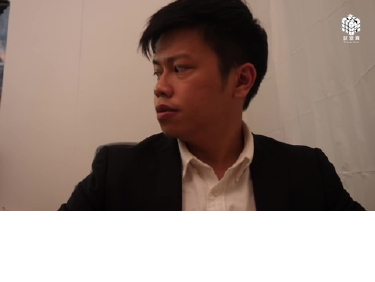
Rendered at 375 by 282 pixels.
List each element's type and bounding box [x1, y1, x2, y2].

picture [0, 0, 375, 212]
